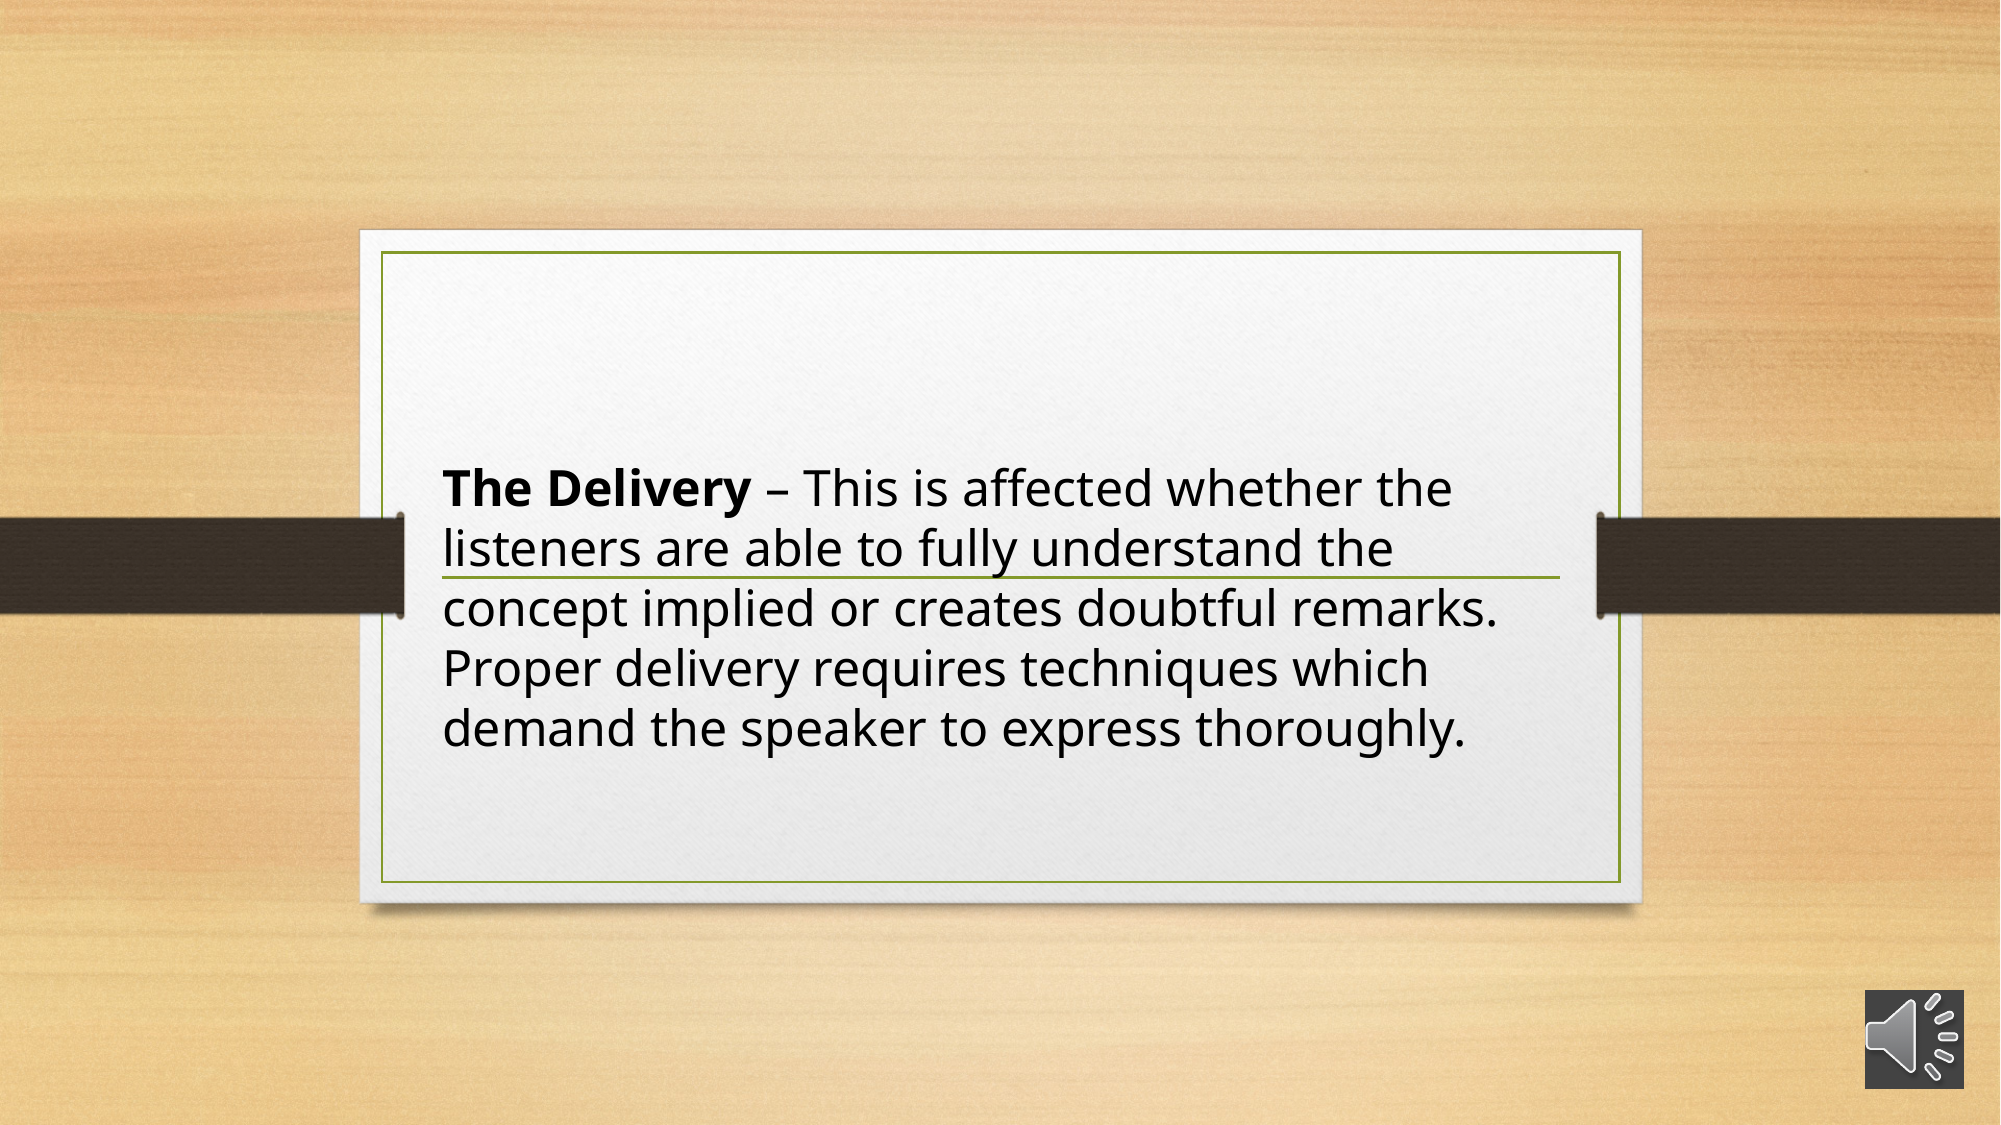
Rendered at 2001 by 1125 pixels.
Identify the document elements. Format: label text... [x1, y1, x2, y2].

picture [0, 0, 2001, 1125]
title The Delivery – This is affected whether the listeners are able to fully understand the concept implied or creates doubtful remarks. Proper delivery requires techniques which demand the speaker to express thoroughly. [427, 181, 1609, 764]
